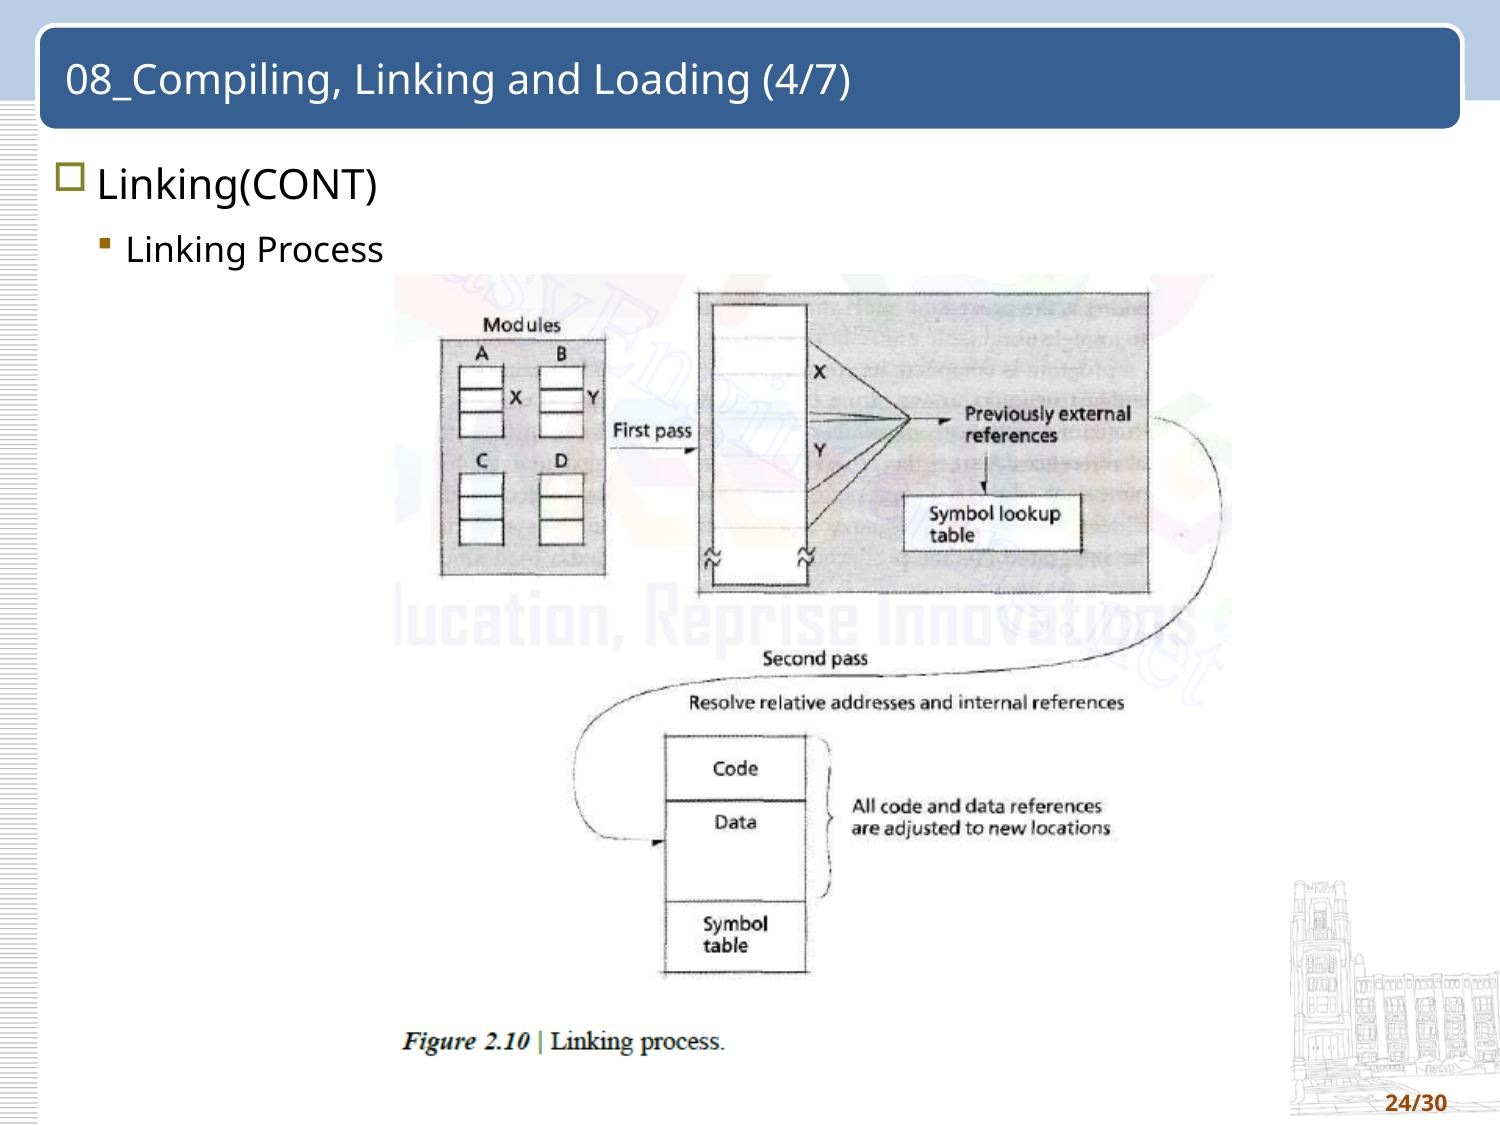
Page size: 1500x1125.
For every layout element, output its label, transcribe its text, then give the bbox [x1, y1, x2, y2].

picture [1290, 874, 1500, 1125]
title 08_Compiling, Linking and Loading (4/7) [50, 27, 1438, 128]
list Linking(CONT) Linking Process [37, 149, 1463, 1088]
picture [0, 101, 38, 1125]
picture [395, 274, 1232, 1068]
